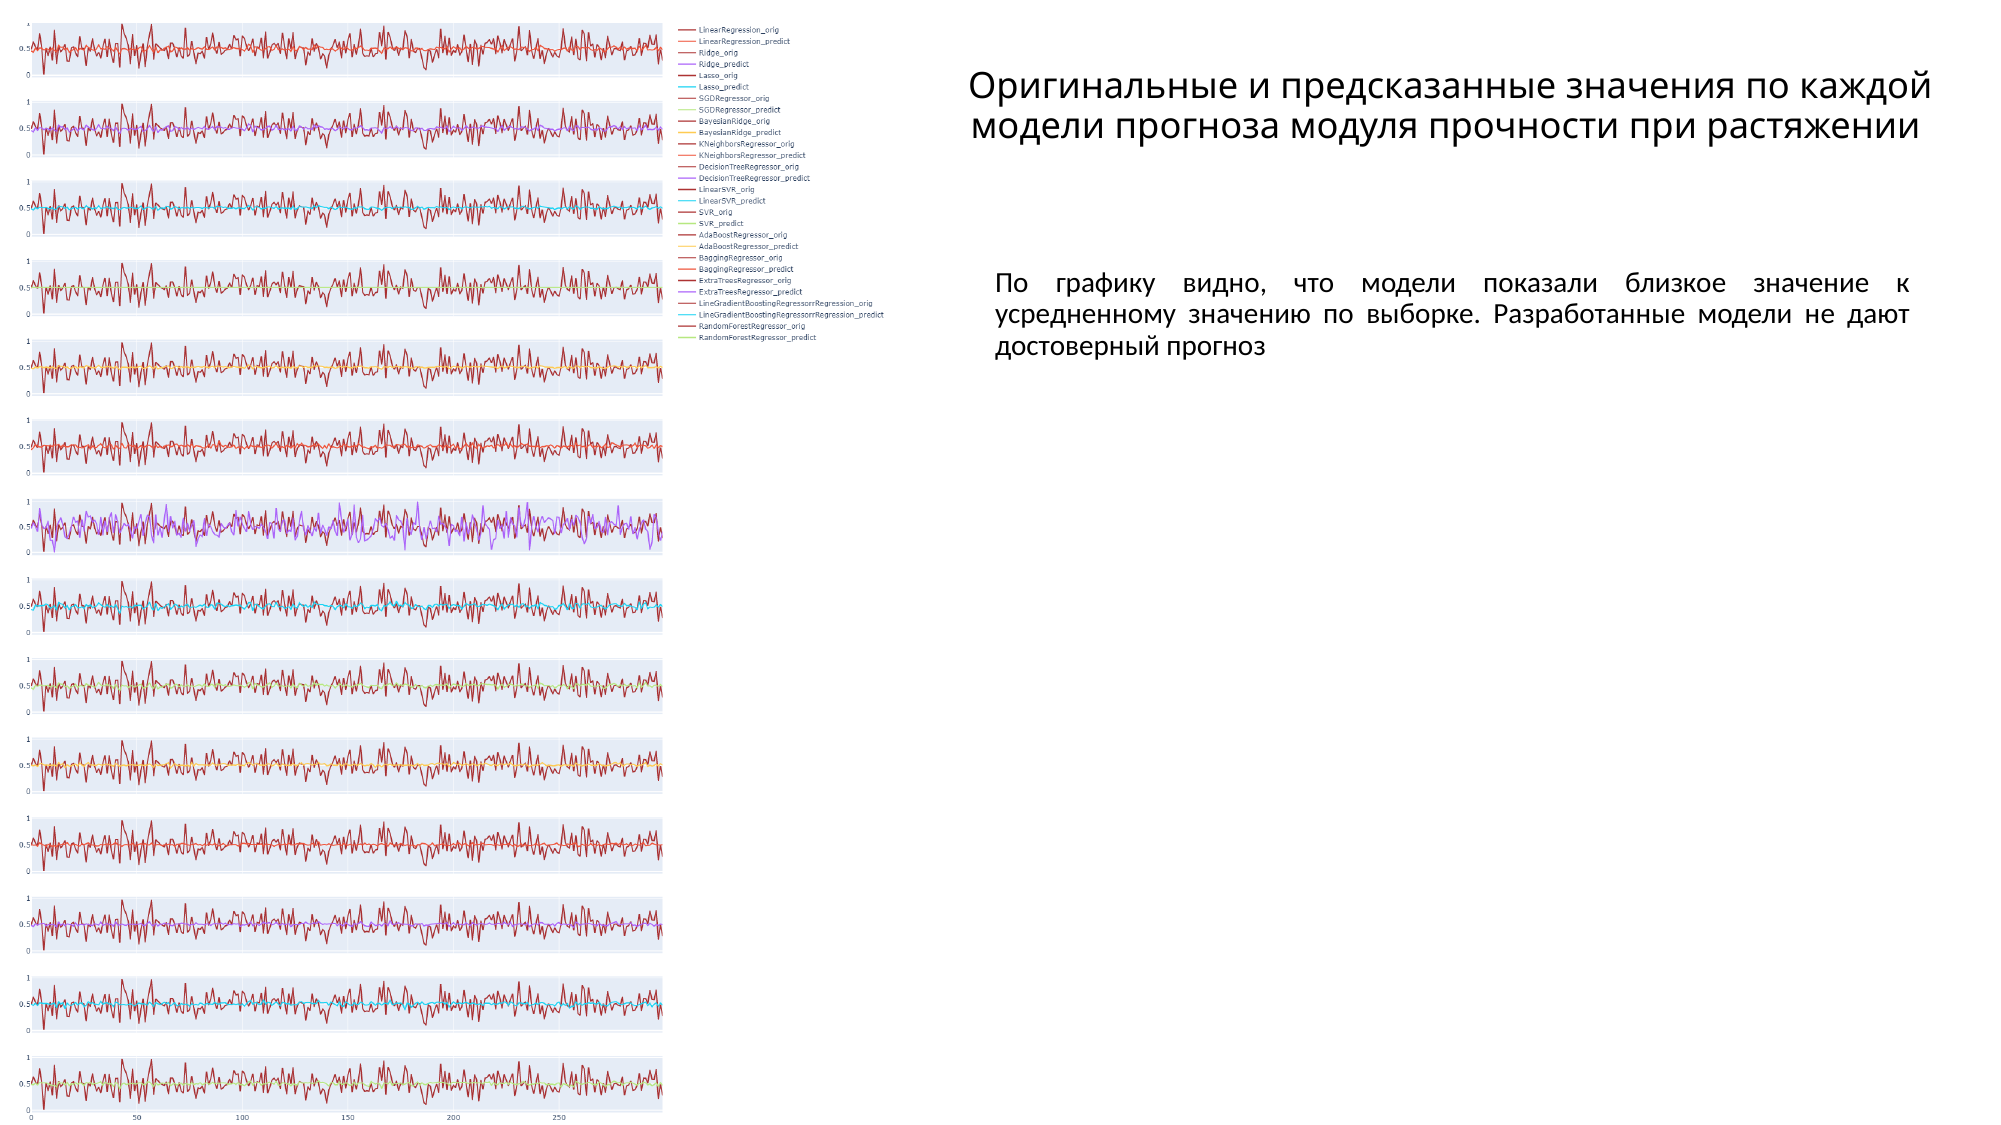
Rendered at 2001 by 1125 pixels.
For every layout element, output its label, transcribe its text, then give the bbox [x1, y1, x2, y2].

text_box Оригинальные и предсказанные значения по каждой модели прогноза модуля прочности при растяжении [921, 35, 1980, 154]
text_box По графику видно, что модели показали близкое значение к усредненному значению по выборке. Разработанные модели не дают достоверный прогноз [980, 259, 1926, 1054]
picture [11, 23, 894, 1123]
